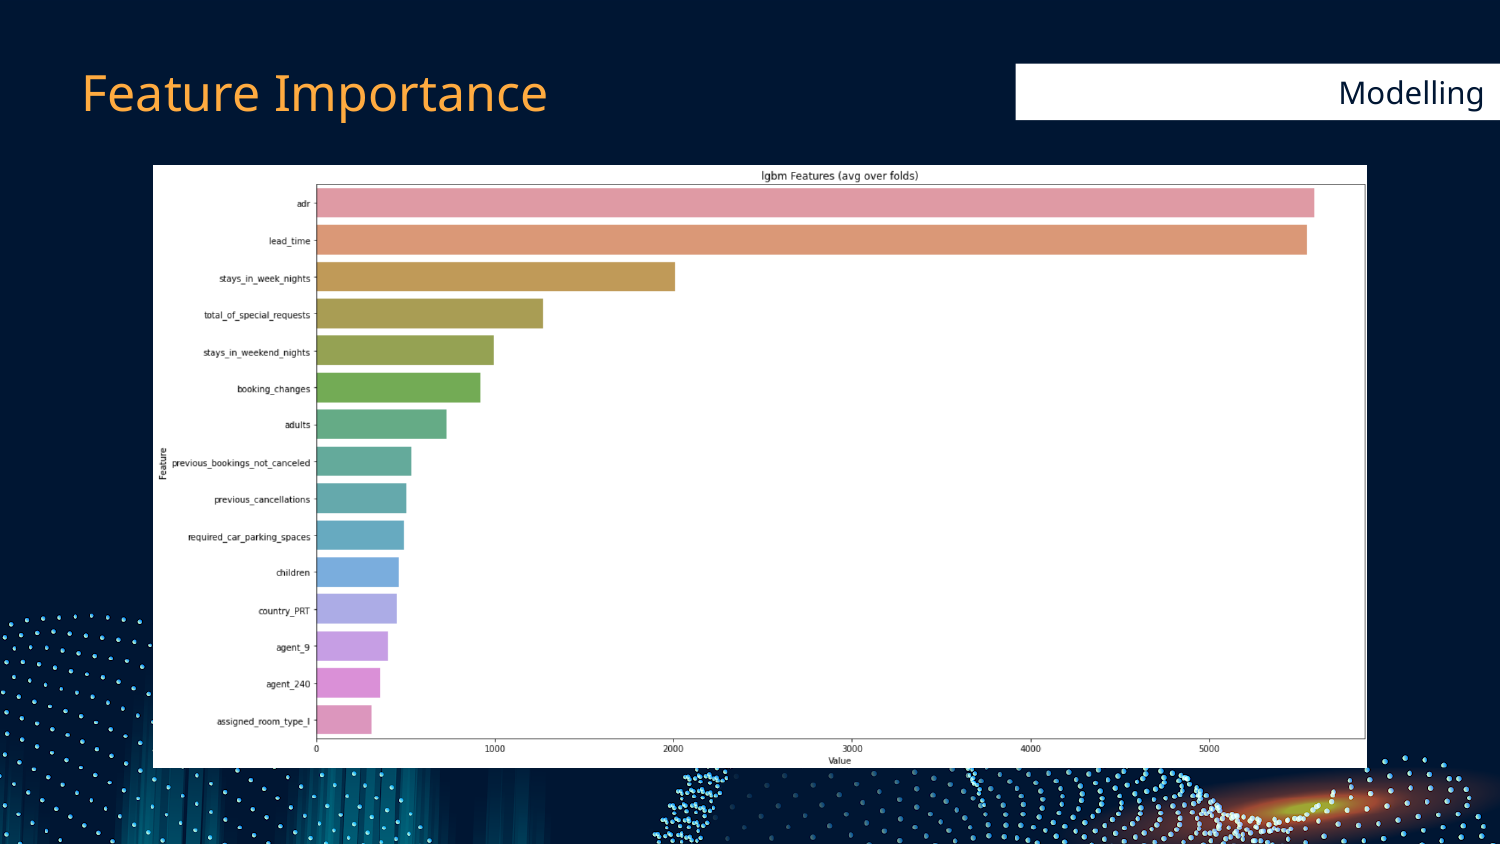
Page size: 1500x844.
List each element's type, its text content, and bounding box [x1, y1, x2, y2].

title Feature Importance [66, 63, 980, 121]
title Modelling [1015, 63, 1500, 121]
picture [161, 805, 167, 816]
picture [0, 0, 1500, 844]
